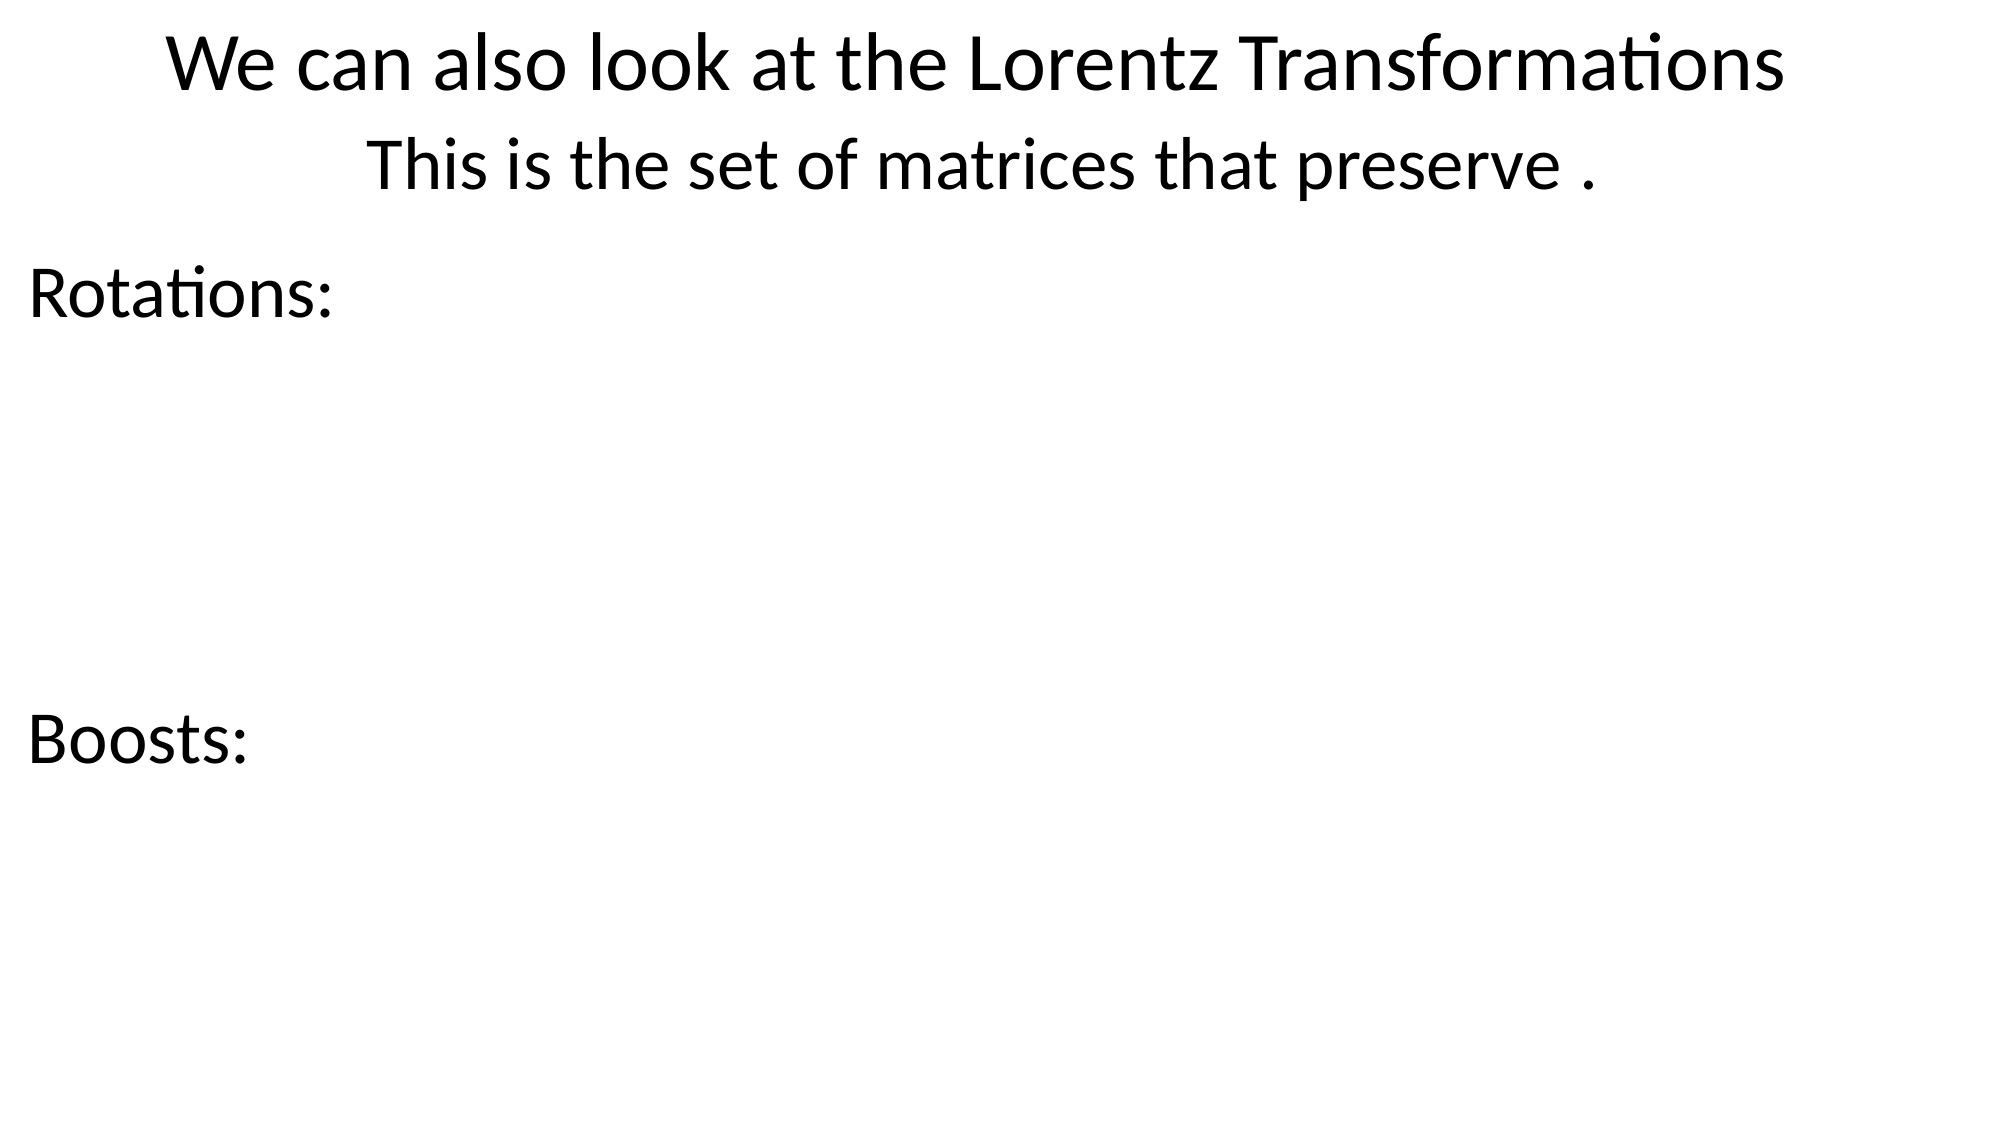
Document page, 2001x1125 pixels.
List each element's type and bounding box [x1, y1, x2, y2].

text_box [11, 681, 1989, 1111]
text_box [11, 235, 1956, 645]
